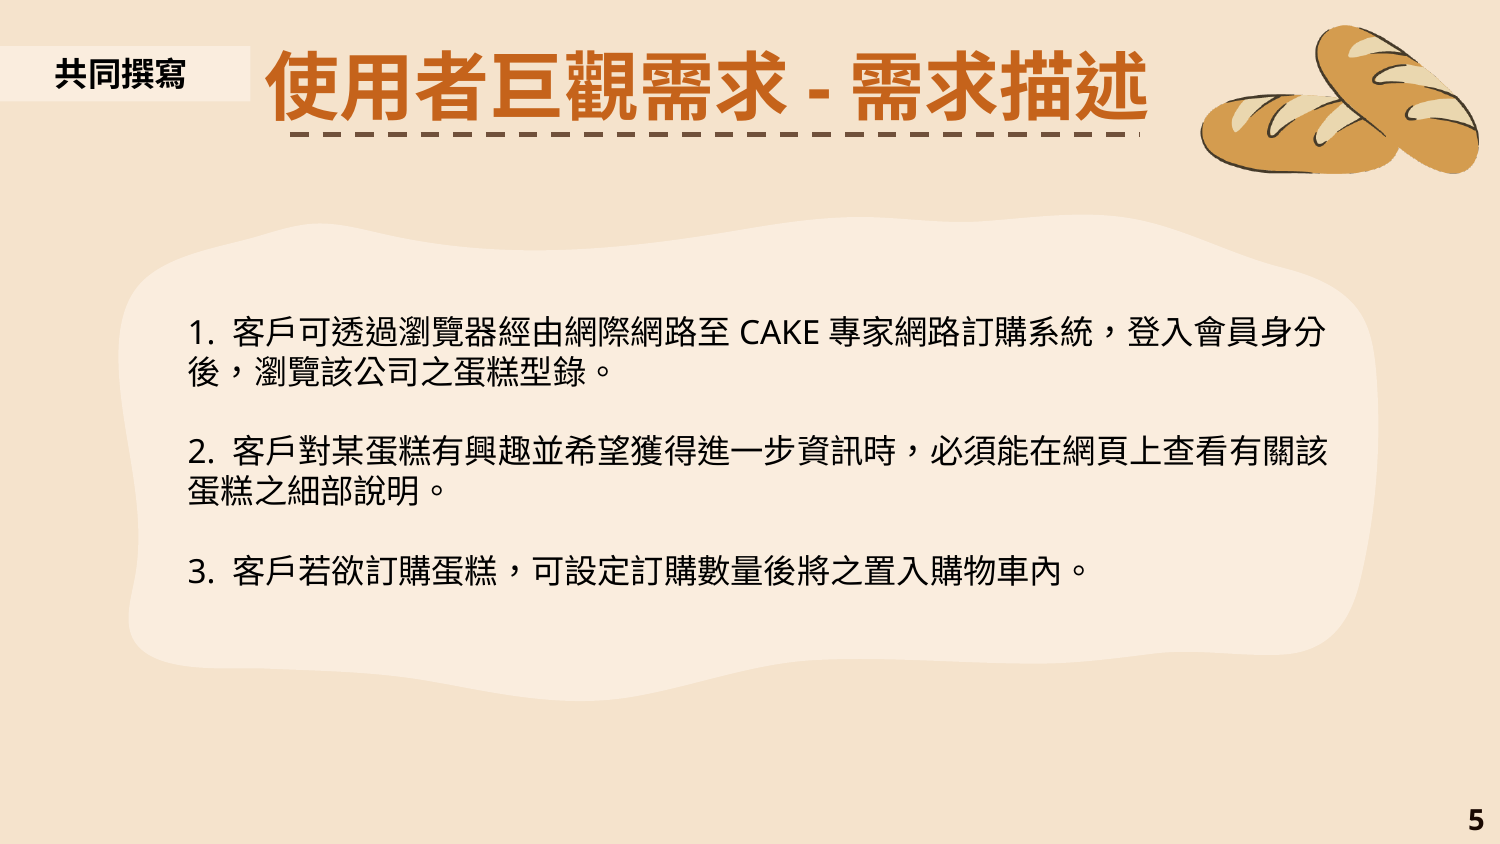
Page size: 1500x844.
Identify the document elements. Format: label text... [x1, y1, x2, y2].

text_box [0, 45, 251, 102]
slide_number 5 [1162, 798, 1500, 844]
text_box [118, 214, 1379, 702]
text_box 1. 客戶可透過瀏覽器經由網際網路至CAKE專家網路訂購系統，登入會員身分後，瀏覽該公司之蛋糕型錄。 2. 客戶對某蛋糕有興趣並希望獲得進一步資訊時，必須能在網頁上查看有關該蛋糕之細部說明。 3. 客戶若欲訂購蛋糕，可設定訂購數量後將之置入購物車內。 [172, 303, 1351, 638]
text_box 使用者巨觀需求-需求描述 [242, 24, 1172, 129]
picture [1199, 25, 1479, 174]
